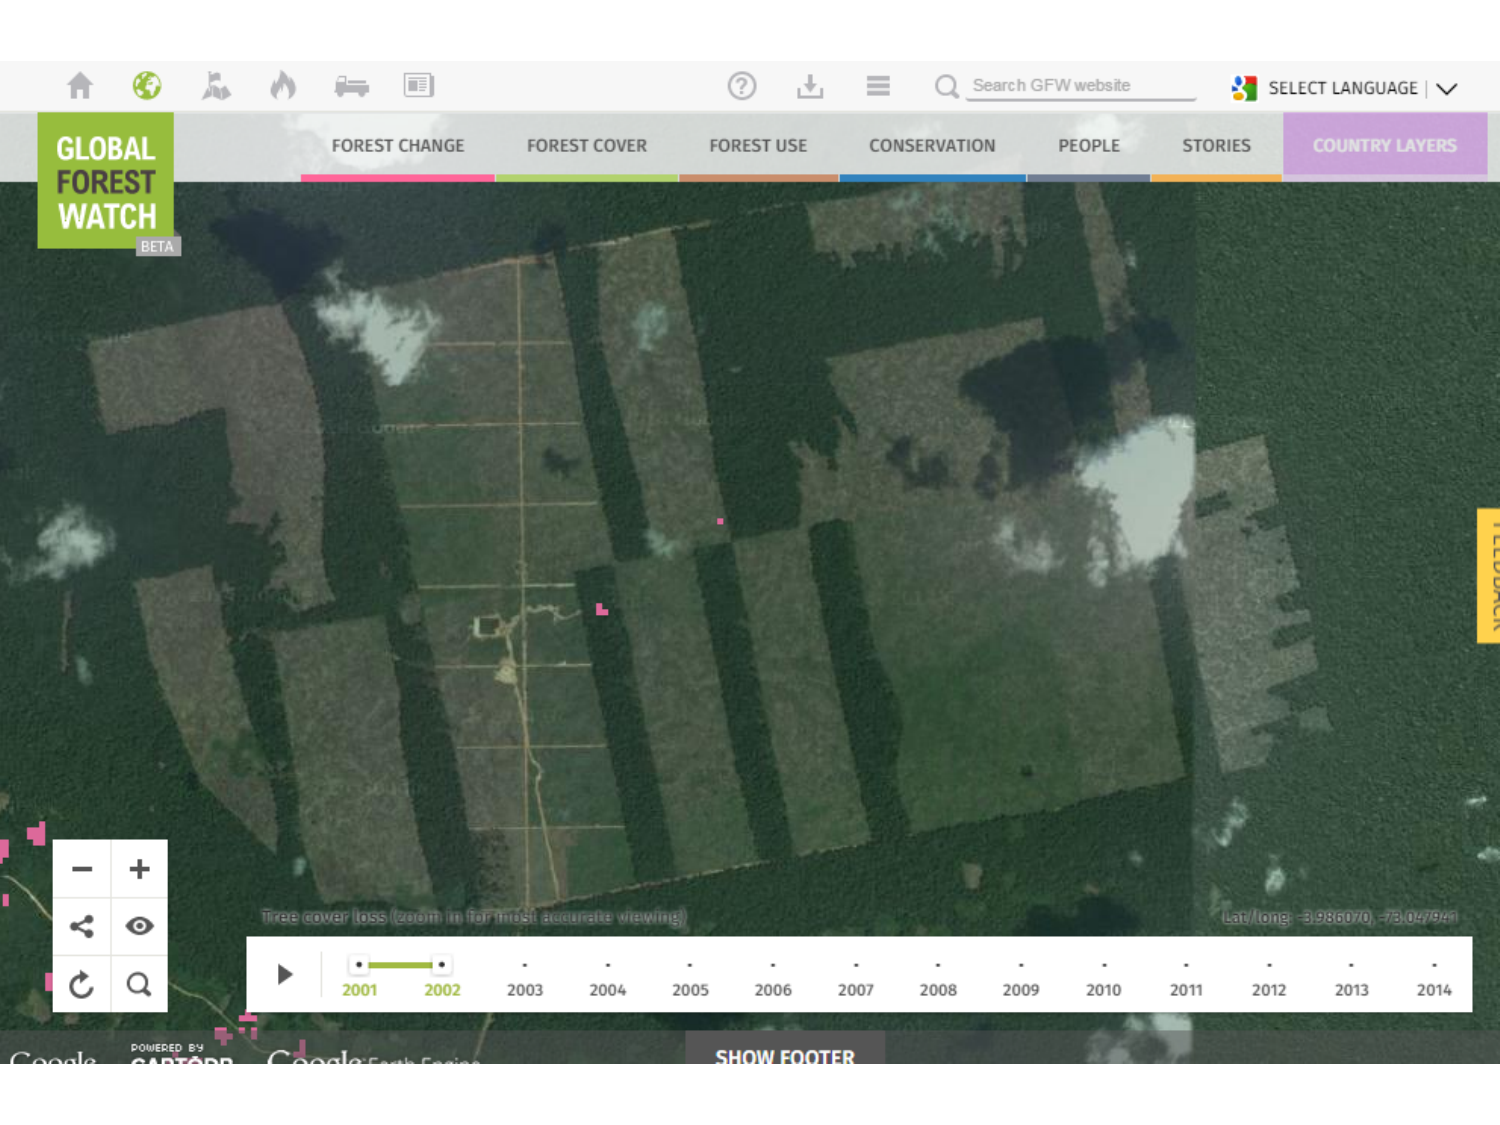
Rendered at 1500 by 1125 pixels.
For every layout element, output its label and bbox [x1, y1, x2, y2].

picture [0, 61, 1500, 1064]
